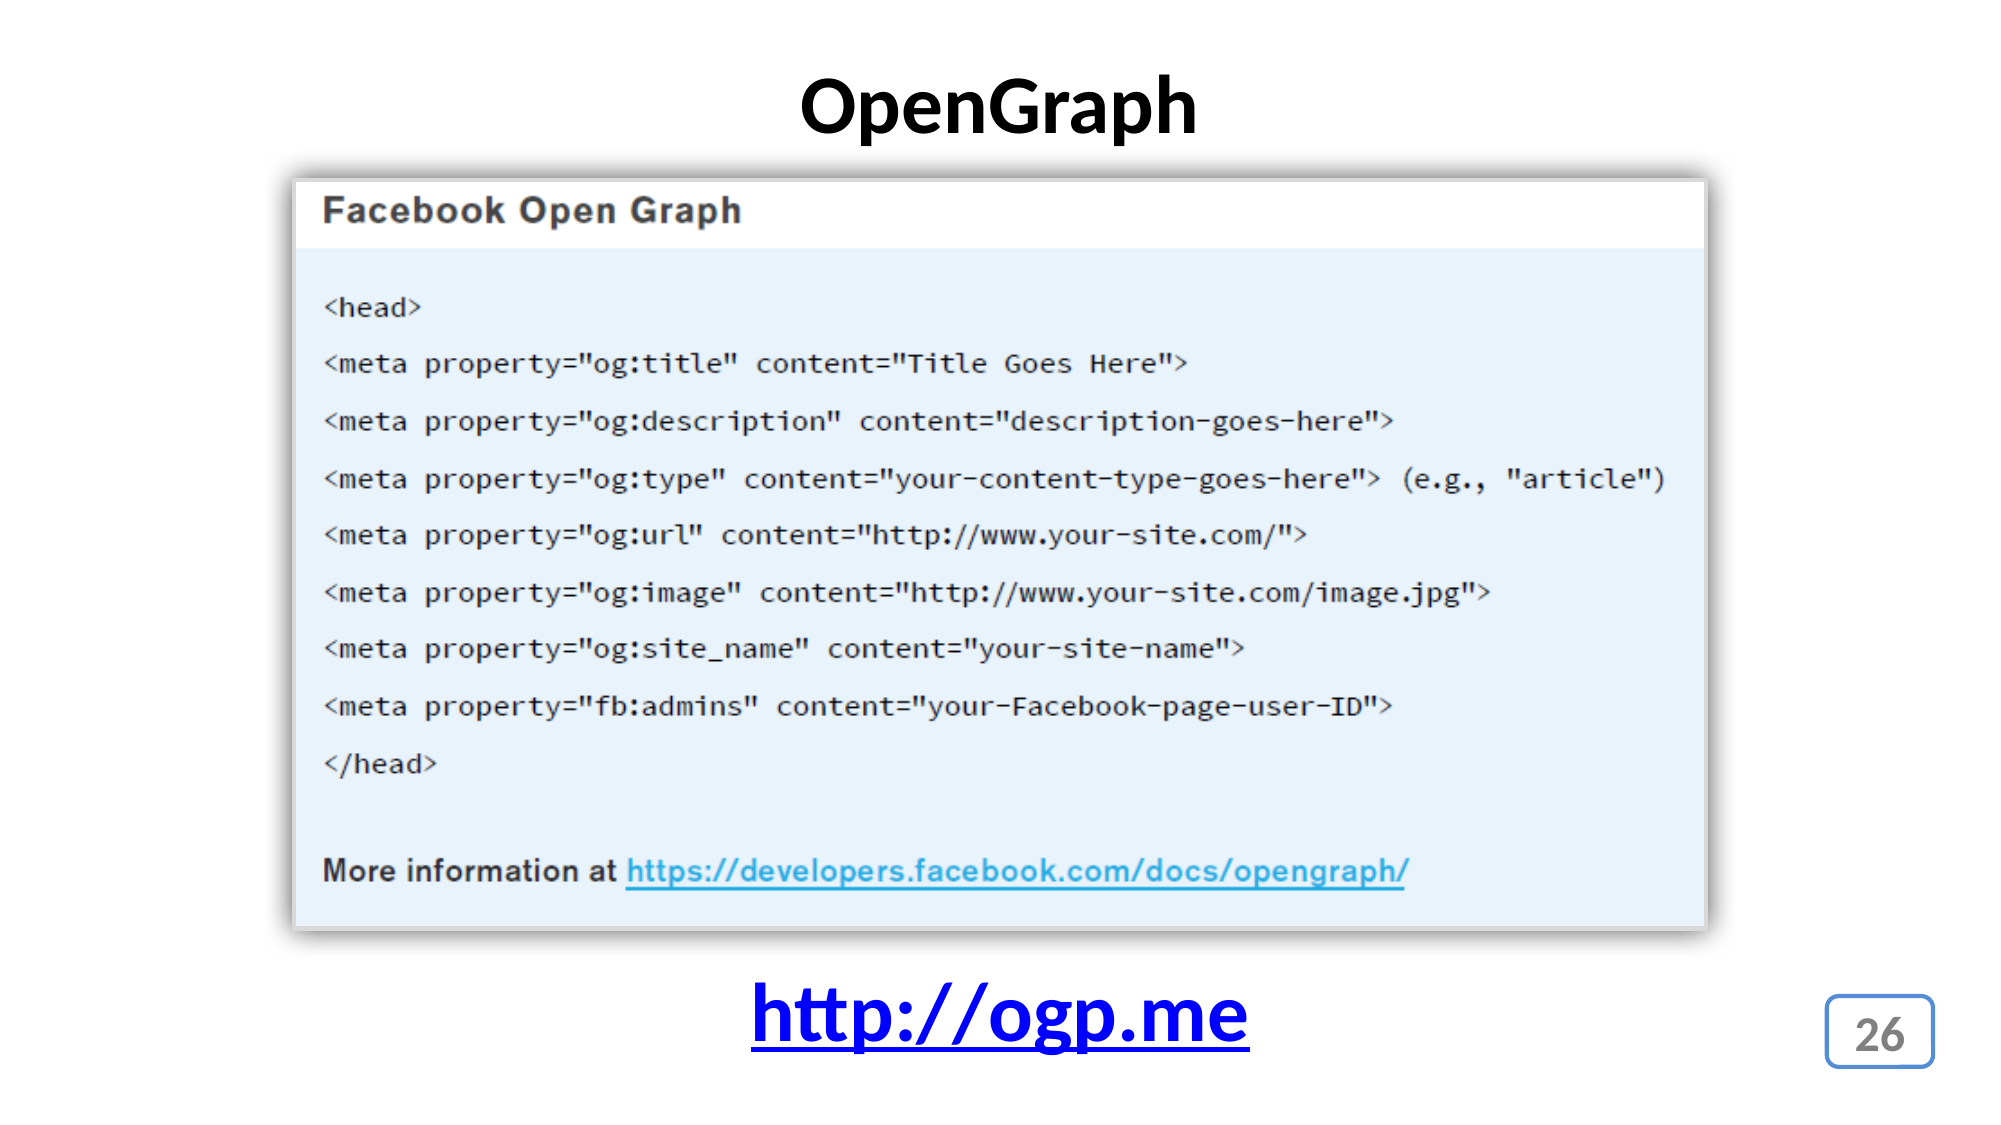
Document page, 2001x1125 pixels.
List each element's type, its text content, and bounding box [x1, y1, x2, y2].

text_box 26 [1824, 993, 1936, 1069]
text_box OpenGraph [0, 42, 2000, 158]
text_box http://ogp.me [0, 950, 2000, 1066]
picture [296, 181, 1704, 927]
